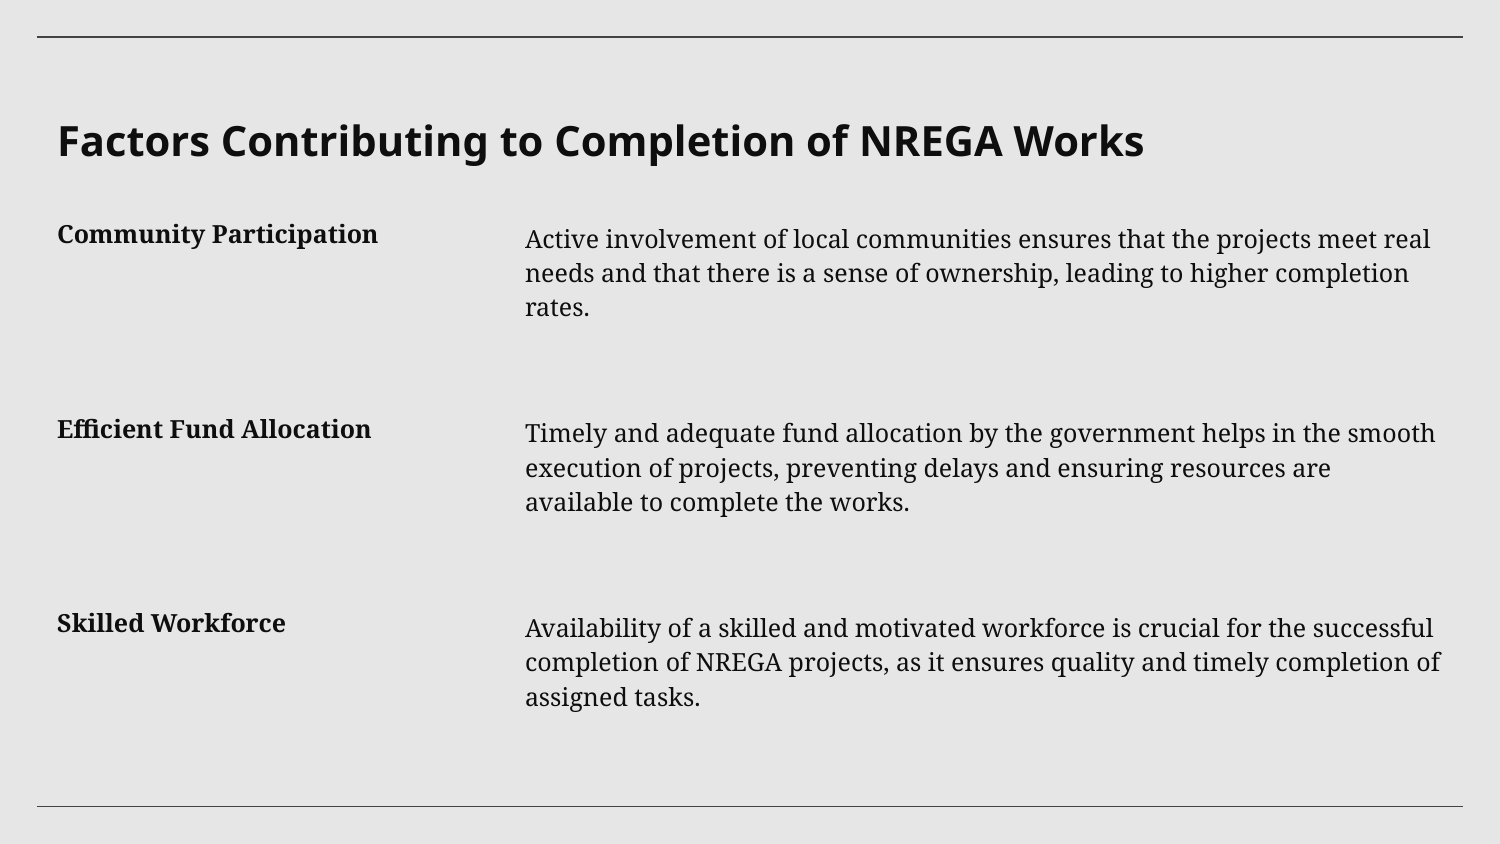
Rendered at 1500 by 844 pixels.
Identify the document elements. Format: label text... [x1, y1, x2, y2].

list Active involvement of local communities ensures that the projects meet real needs and that there is a sense of ownership, leading to higher completion rates. [524, 203, 1443, 398]
list Availability of a skilled and motivated workforce is crucial for the successful completion of NREGA projects, as it ensures quality and timely completion of assigned tasks. [524, 592, 1443, 788]
title Factors Contributing to Completion of NREGA Works [57, 85, 1425, 180]
subtitle Skilled Workforce [57, 592, 506, 788]
subtitle Community Participation [57, 203, 506, 398]
subtitle Efficient Fund Allocation [57, 398, 506, 592]
list Timely and adequate fund allocation by the government helps in the smooth execution of projects, preventing delays and ensuring resources are available to complete the works. [524, 398, 1443, 592]
